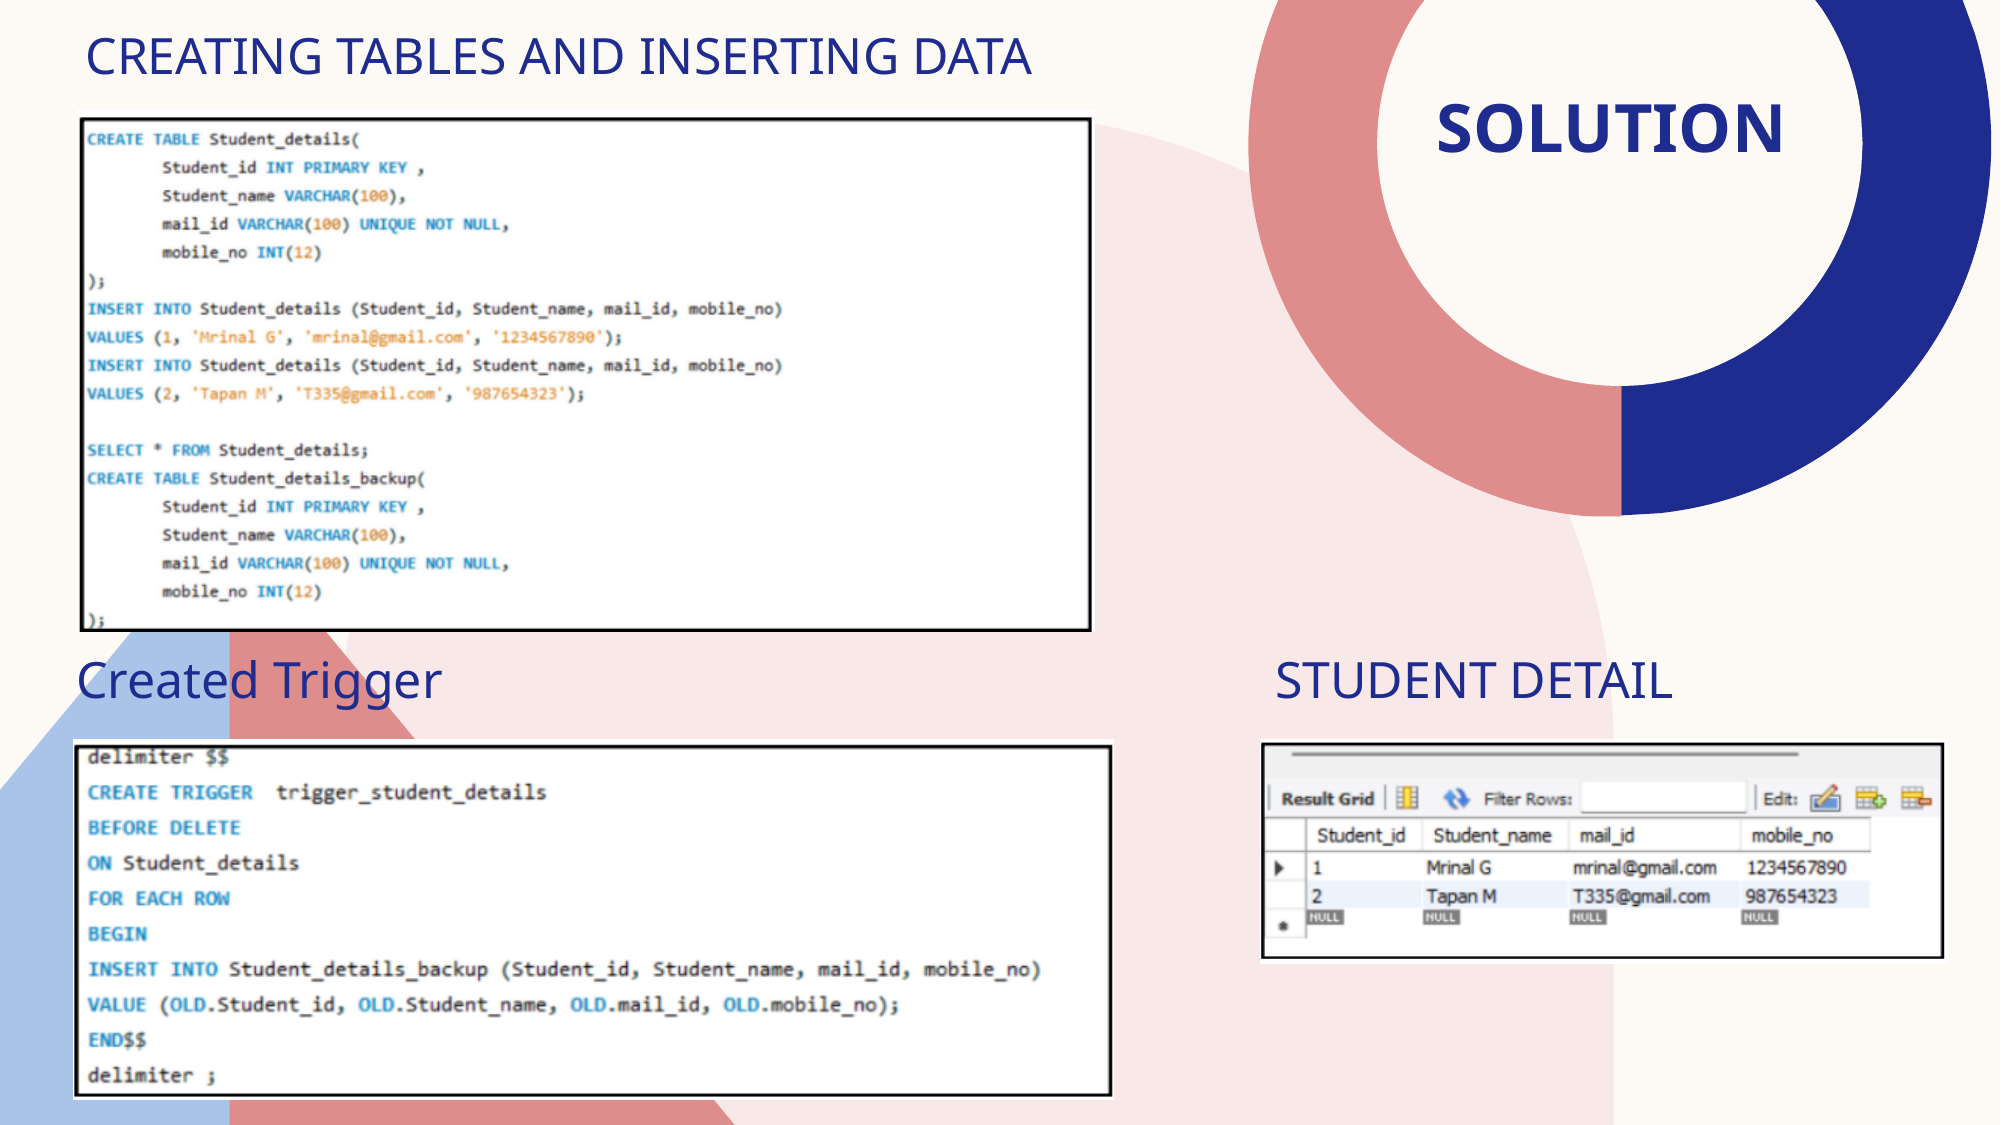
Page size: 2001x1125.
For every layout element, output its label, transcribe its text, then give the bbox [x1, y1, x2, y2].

text_box Created Trigger [61, 641, 796, 717]
picture [1260, 739, 1948, 964]
text_box STUDENT DETAIL [1260, 641, 1817, 717]
picture [77, 110, 1095, 632]
picture [73, 739, 1114, 1100]
list CREATING TABLES AND INSERTING DATA [85, 27, 1102, 82]
title Solution [1260, 0, 1963, 174]
